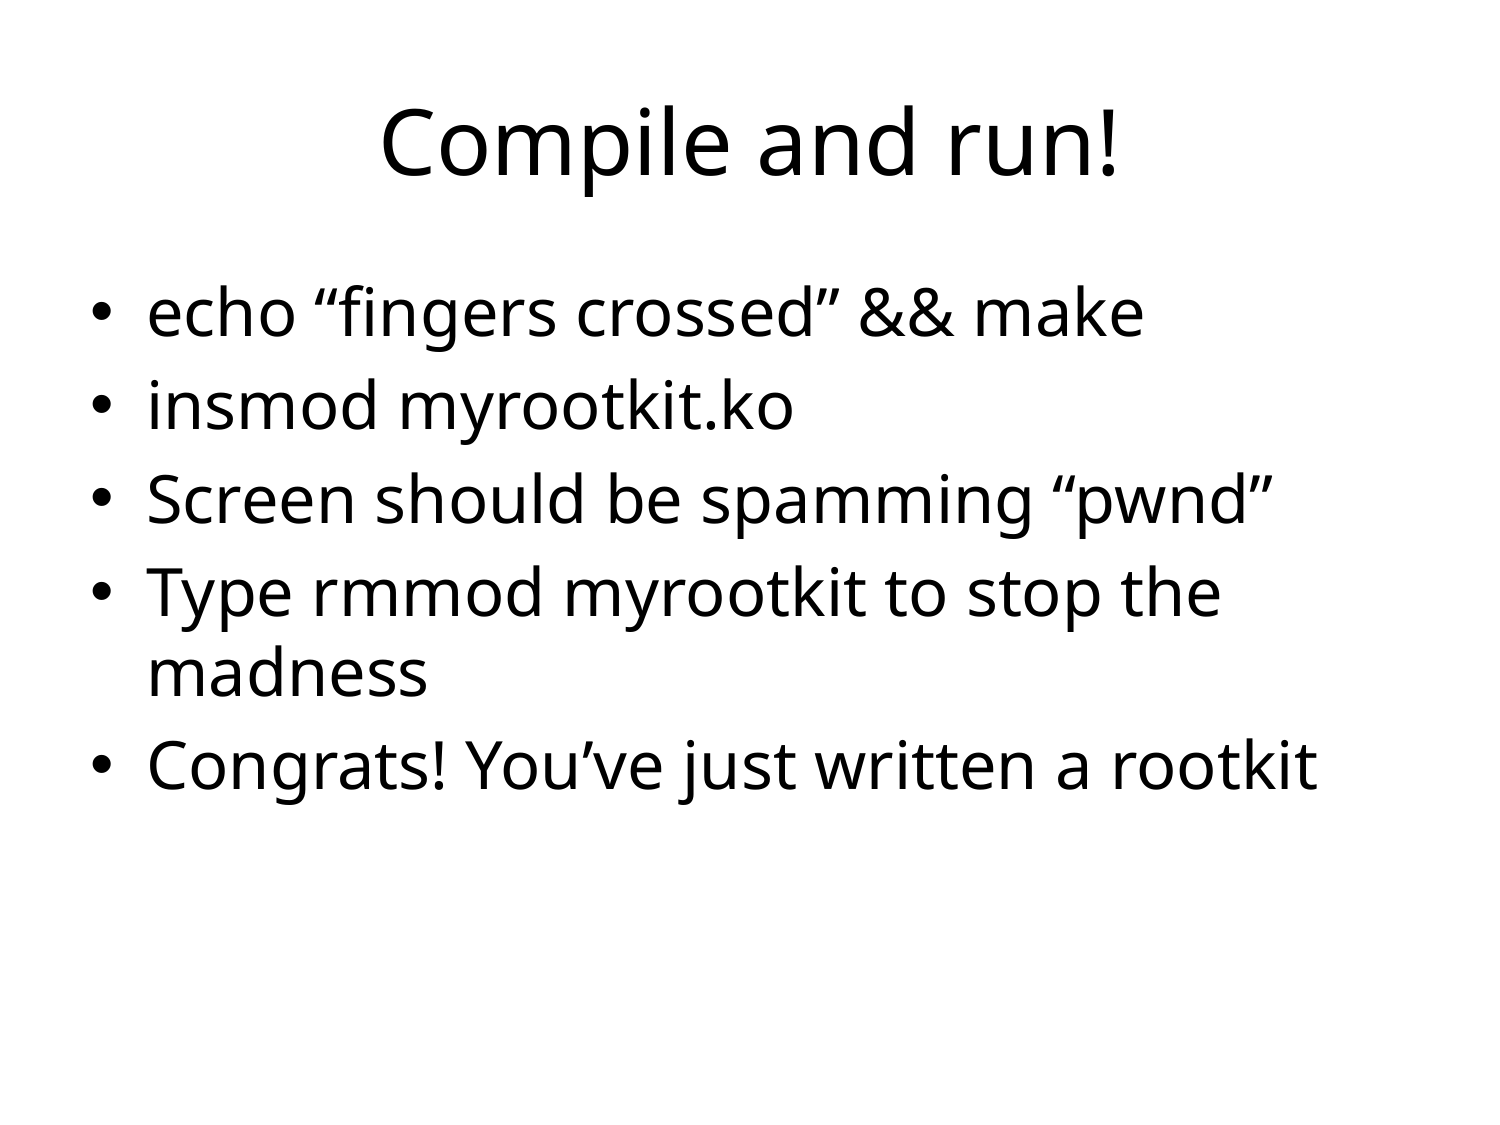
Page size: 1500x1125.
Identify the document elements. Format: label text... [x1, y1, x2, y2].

list echo “fingers crossed” && make insmod myrootkit.ko Screen should be spamming “pwnd” Type rmmod myrootkit to stop the madness Congrats! You’ve just written a rootkit [75, 262, 1425, 1005]
title Compile and run! [75, 45, 1425, 233]
